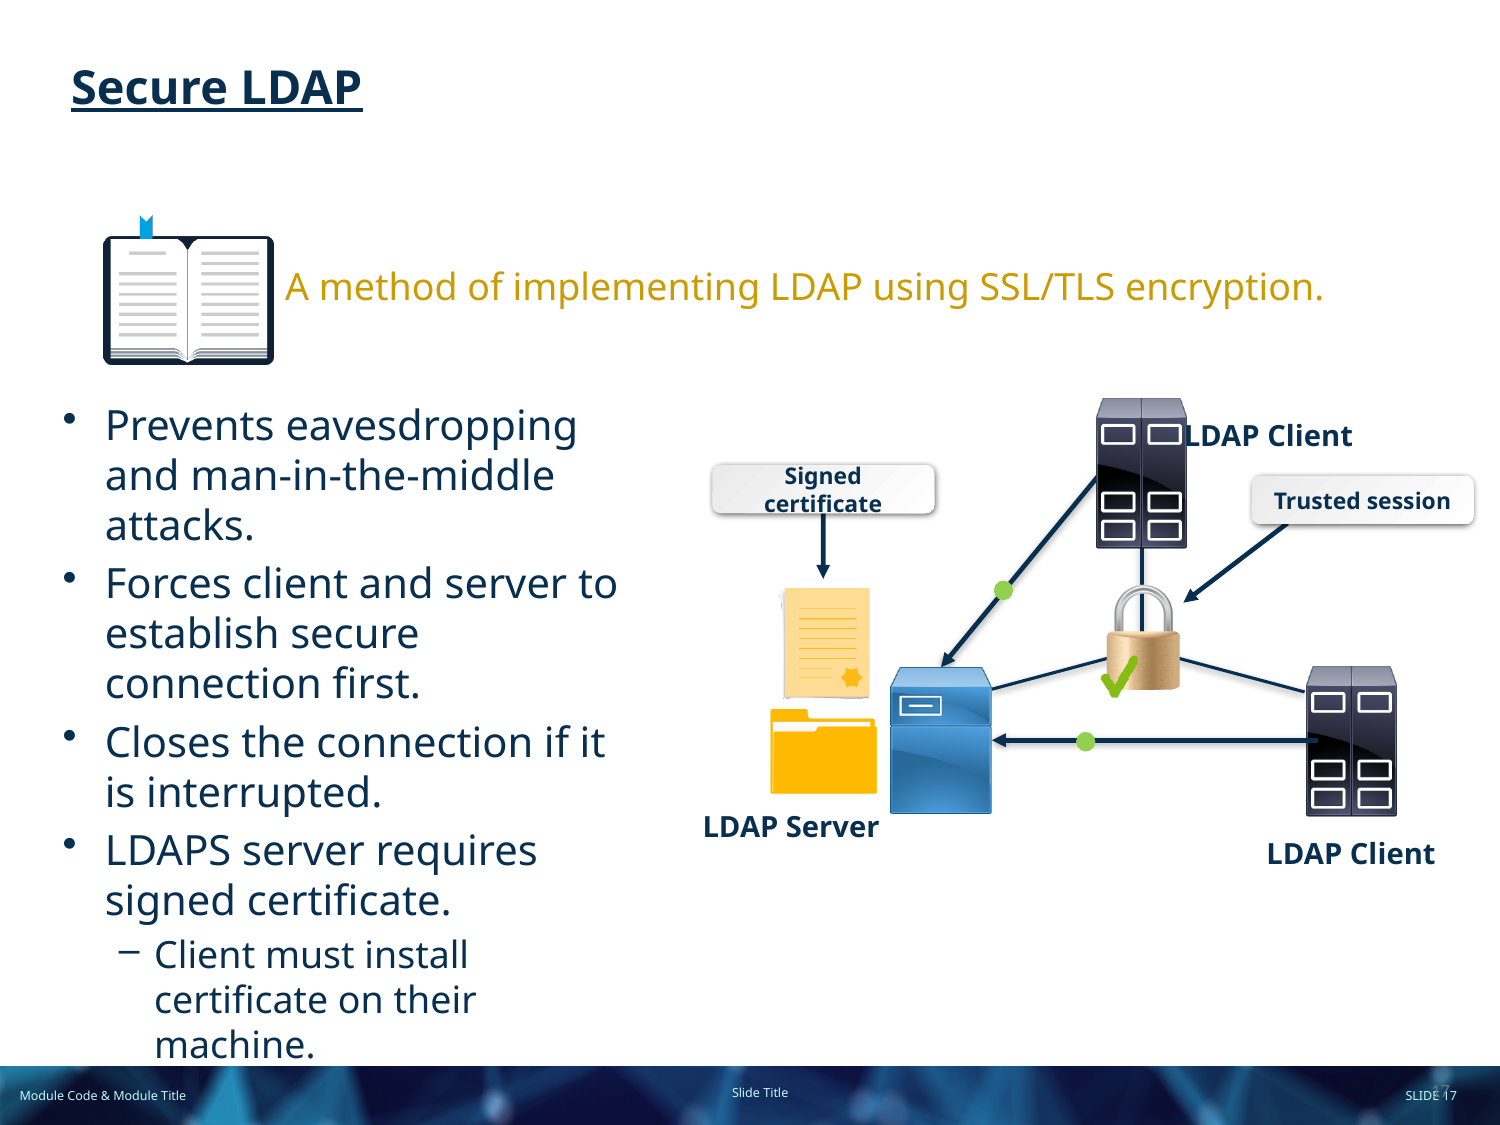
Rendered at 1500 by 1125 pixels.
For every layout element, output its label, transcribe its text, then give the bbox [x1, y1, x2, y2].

text_box A method of implementing LDAP using SSL/TLS encryption. [270, 256, 1415, 381]
picture [103, 215, 275, 365]
picture [0, 1066, 1500, 1125]
slide_number 17 [1407, 1067, 1450, 1113]
list Prevents eavesdropping and man-in-the-middle attacks. Forces client and server to establish secure connection first. Closes the connection if it is interrupted. LDAPS server requires signed certificate. Client must install certificate on their machine. [47, 391, 642, 988]
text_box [668, 385, 1474, 879]
title Secure LDAP [56, 16, 1444, 155]
